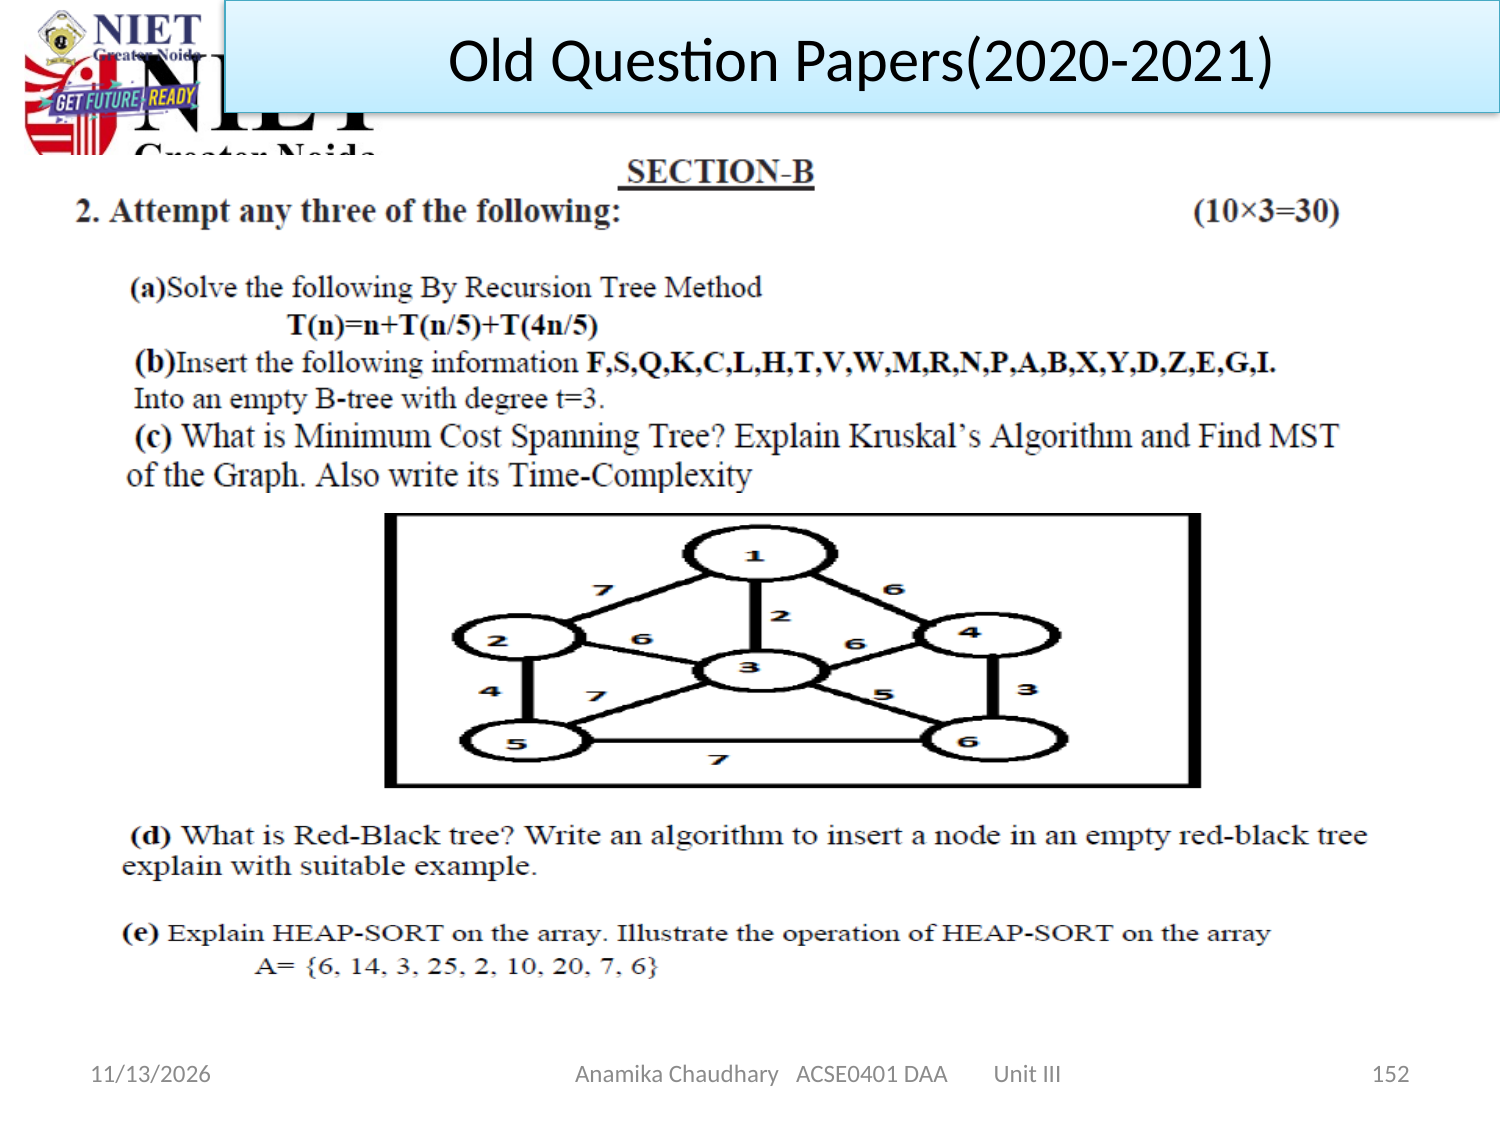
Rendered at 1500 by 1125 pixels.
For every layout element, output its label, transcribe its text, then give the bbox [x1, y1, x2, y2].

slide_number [75, 1042, 362, 1103]
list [89, 513, 1411, 990]
picture [0, 0, 1428, 493]
text_box Old Question Papers(2020-2021) [238, 0, 1500, 113]
slide_number 152 [1074, 1042, 1425, 1103]
footer Anamika Chaudhary ACSE0401 DAA Unit III [362, 1042, 1074, 1103]
